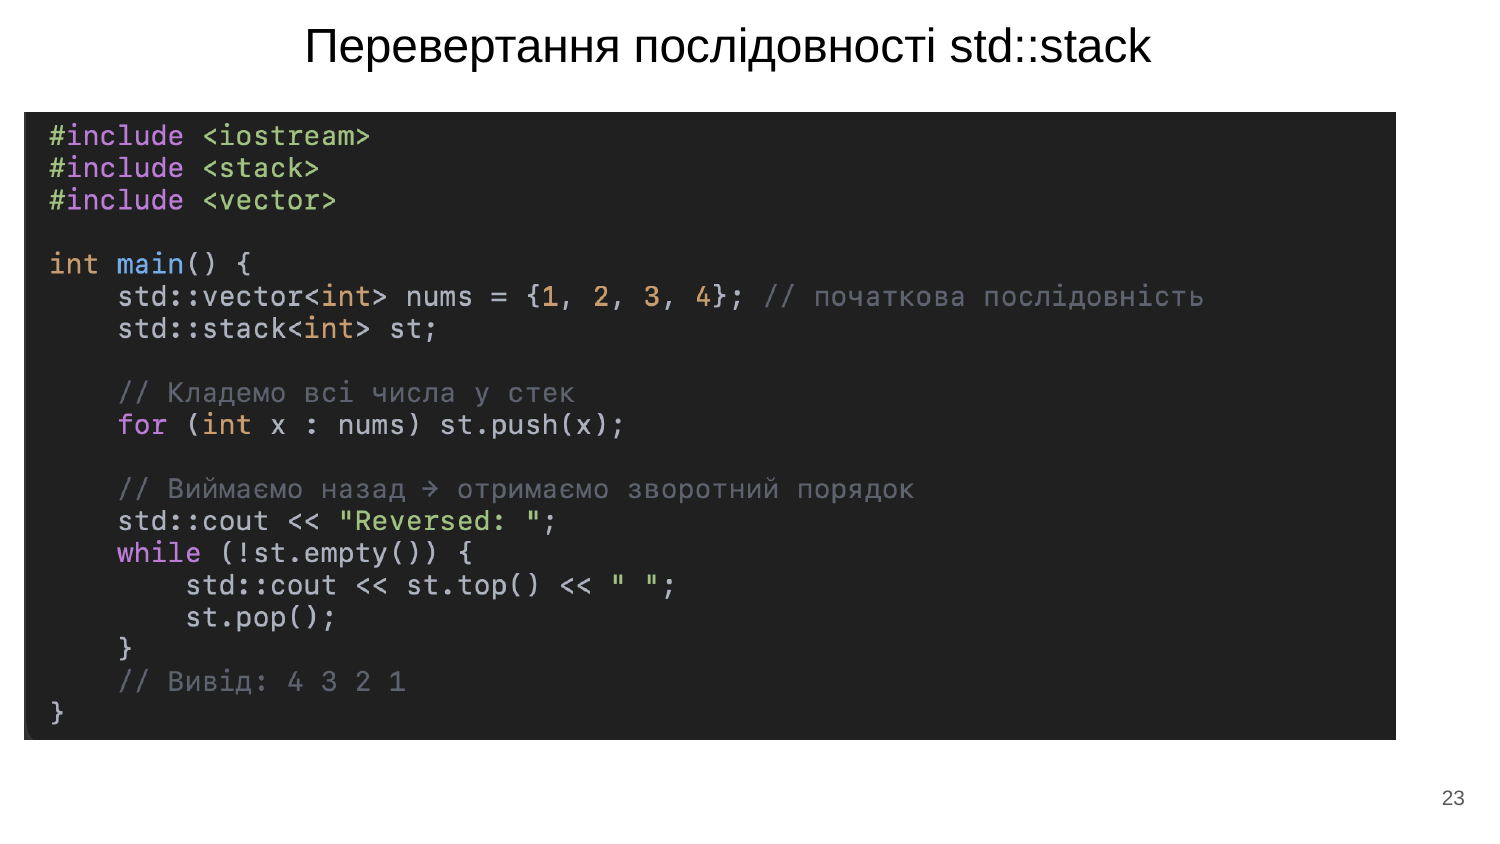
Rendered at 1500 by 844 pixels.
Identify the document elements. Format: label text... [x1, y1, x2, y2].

title Перевертання послідовності std::stack [97, 0, 1360, 88]
slide_number ‹#› [1389, 764, 1480, 830]
picture [24, 112, 1396, 741]
